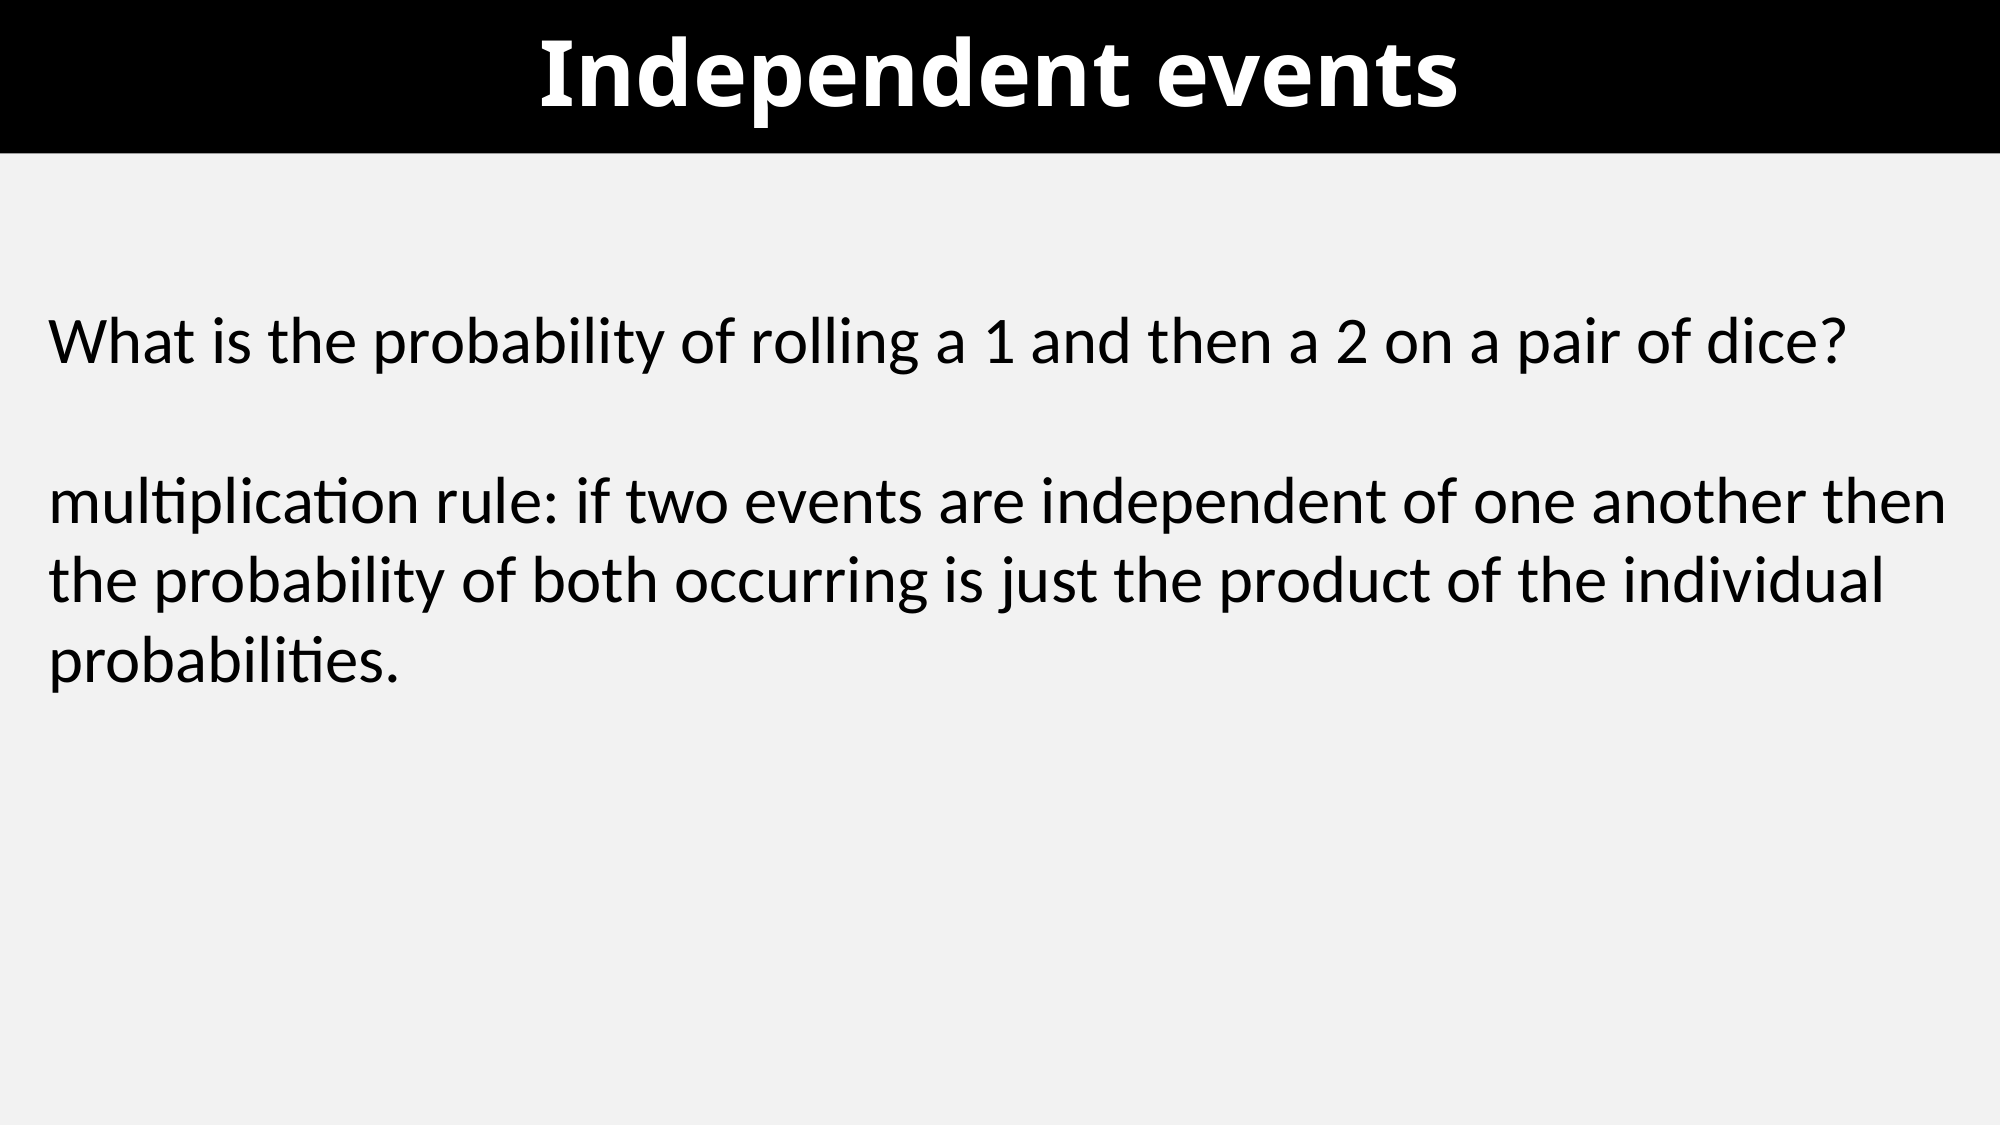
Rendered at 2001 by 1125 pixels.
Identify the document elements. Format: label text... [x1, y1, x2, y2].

title Independent events [0, 0, 2000, 154]
